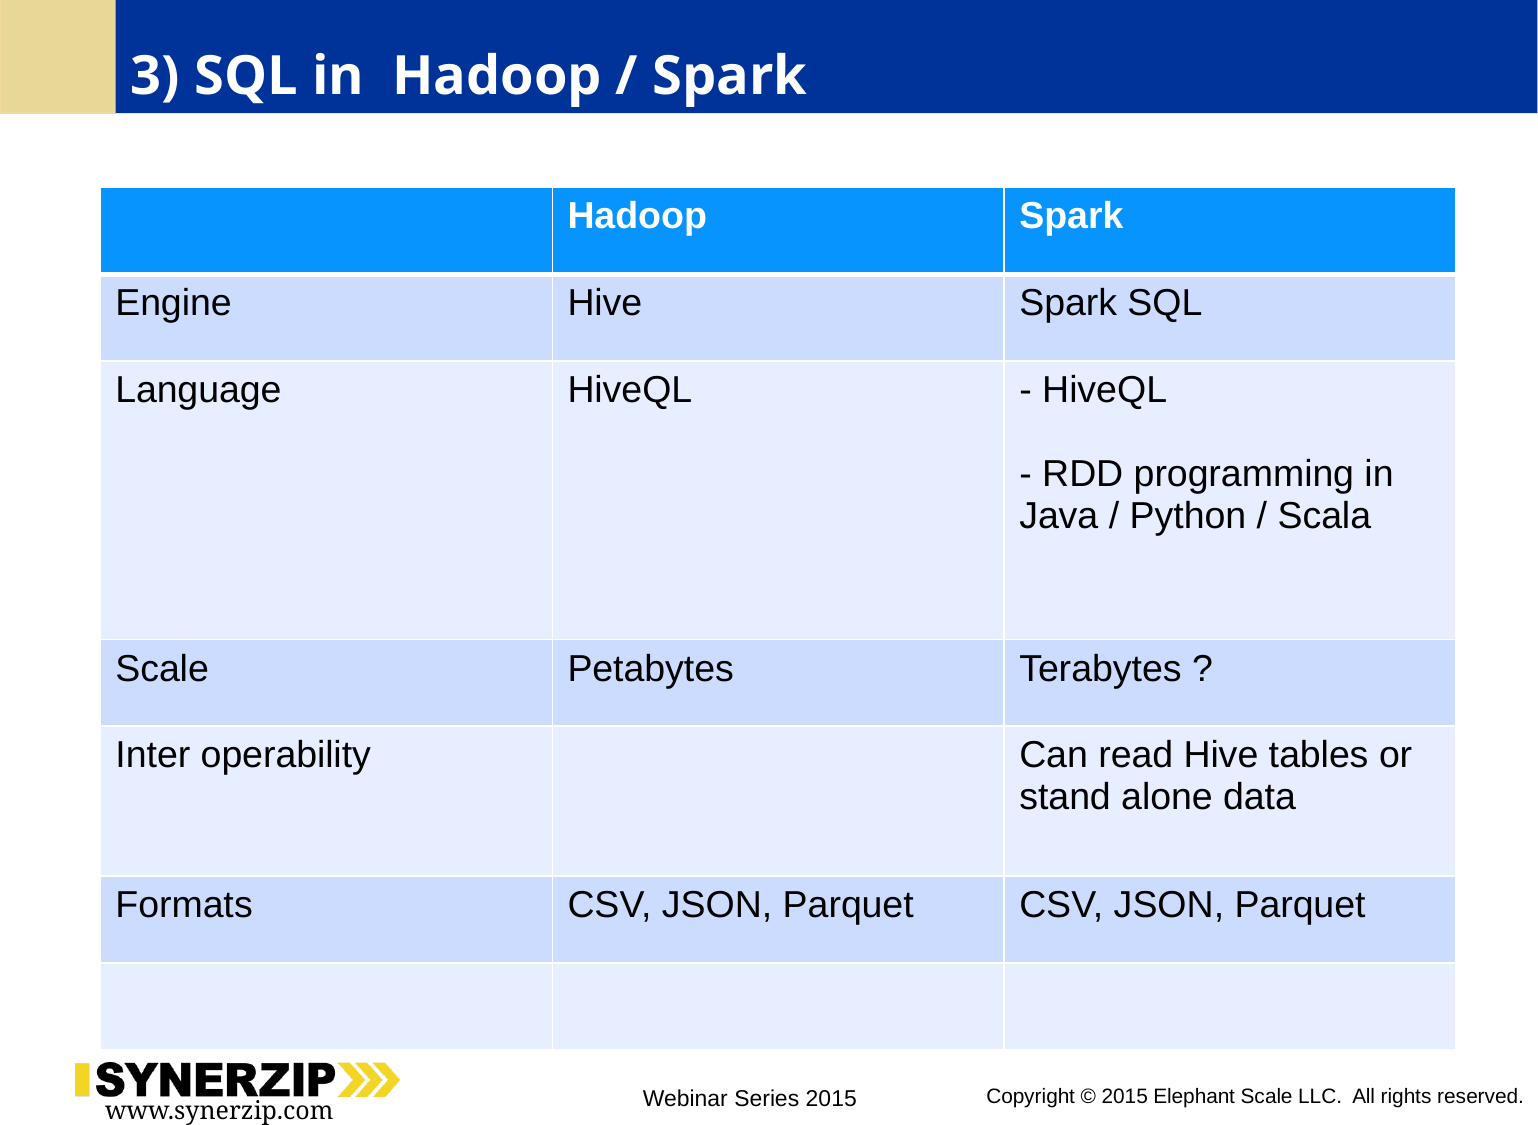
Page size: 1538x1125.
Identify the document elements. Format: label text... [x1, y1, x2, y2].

table_cell CSV, JSON, Parquet [1005, 877, 1455, 962]
table_cell - HiveQL - RDD programming in Java / Python / Scala [1005, 362, 1455, 639]
table_cell Engine [101, 277, 552, 360]
table_cell [101, 964, 552, 1049]
title 3) SQL in Hadoop / Spark [115, 0, 1538, 114]
table_cell Inter operability [101, 727, 552, 875]
table_header [101, 188, 552, 272]
table_cell Terabytes ? [1005, 640, 1455, 725]
table_cell Can read Hive tables or stand alone data [1005, 727, 1455, 875]
table_cell Scale [101, 640, 552, 725]
table_cell CSV, JSON, Parquet [553, 877, 1003, 962]
table_cell Petabytes [553, 640, 1003, 725]
picture [0, 0, 115, 114]
table_cell [553, 964, 1003, 1049]
table_cell Language [101, 362, 552, 639]
table_cell [1005, 964, 1455, 1049]
table_cell [553, 727, 1003, 875]
table_cell HiveQL [553, 362, 1003, 639]
table_cell Formats [101, 877, 552, 962]
table_header Hadoop [553, 188, 1003, 272]
table_cell Spark SQL [1005, 277, 1455, 360]
table_header Spark [1005, 188, 1455, 272]
table_cell Hive [553, 277, 1003, 360]
picture [75, 1062, 400, 1097]
